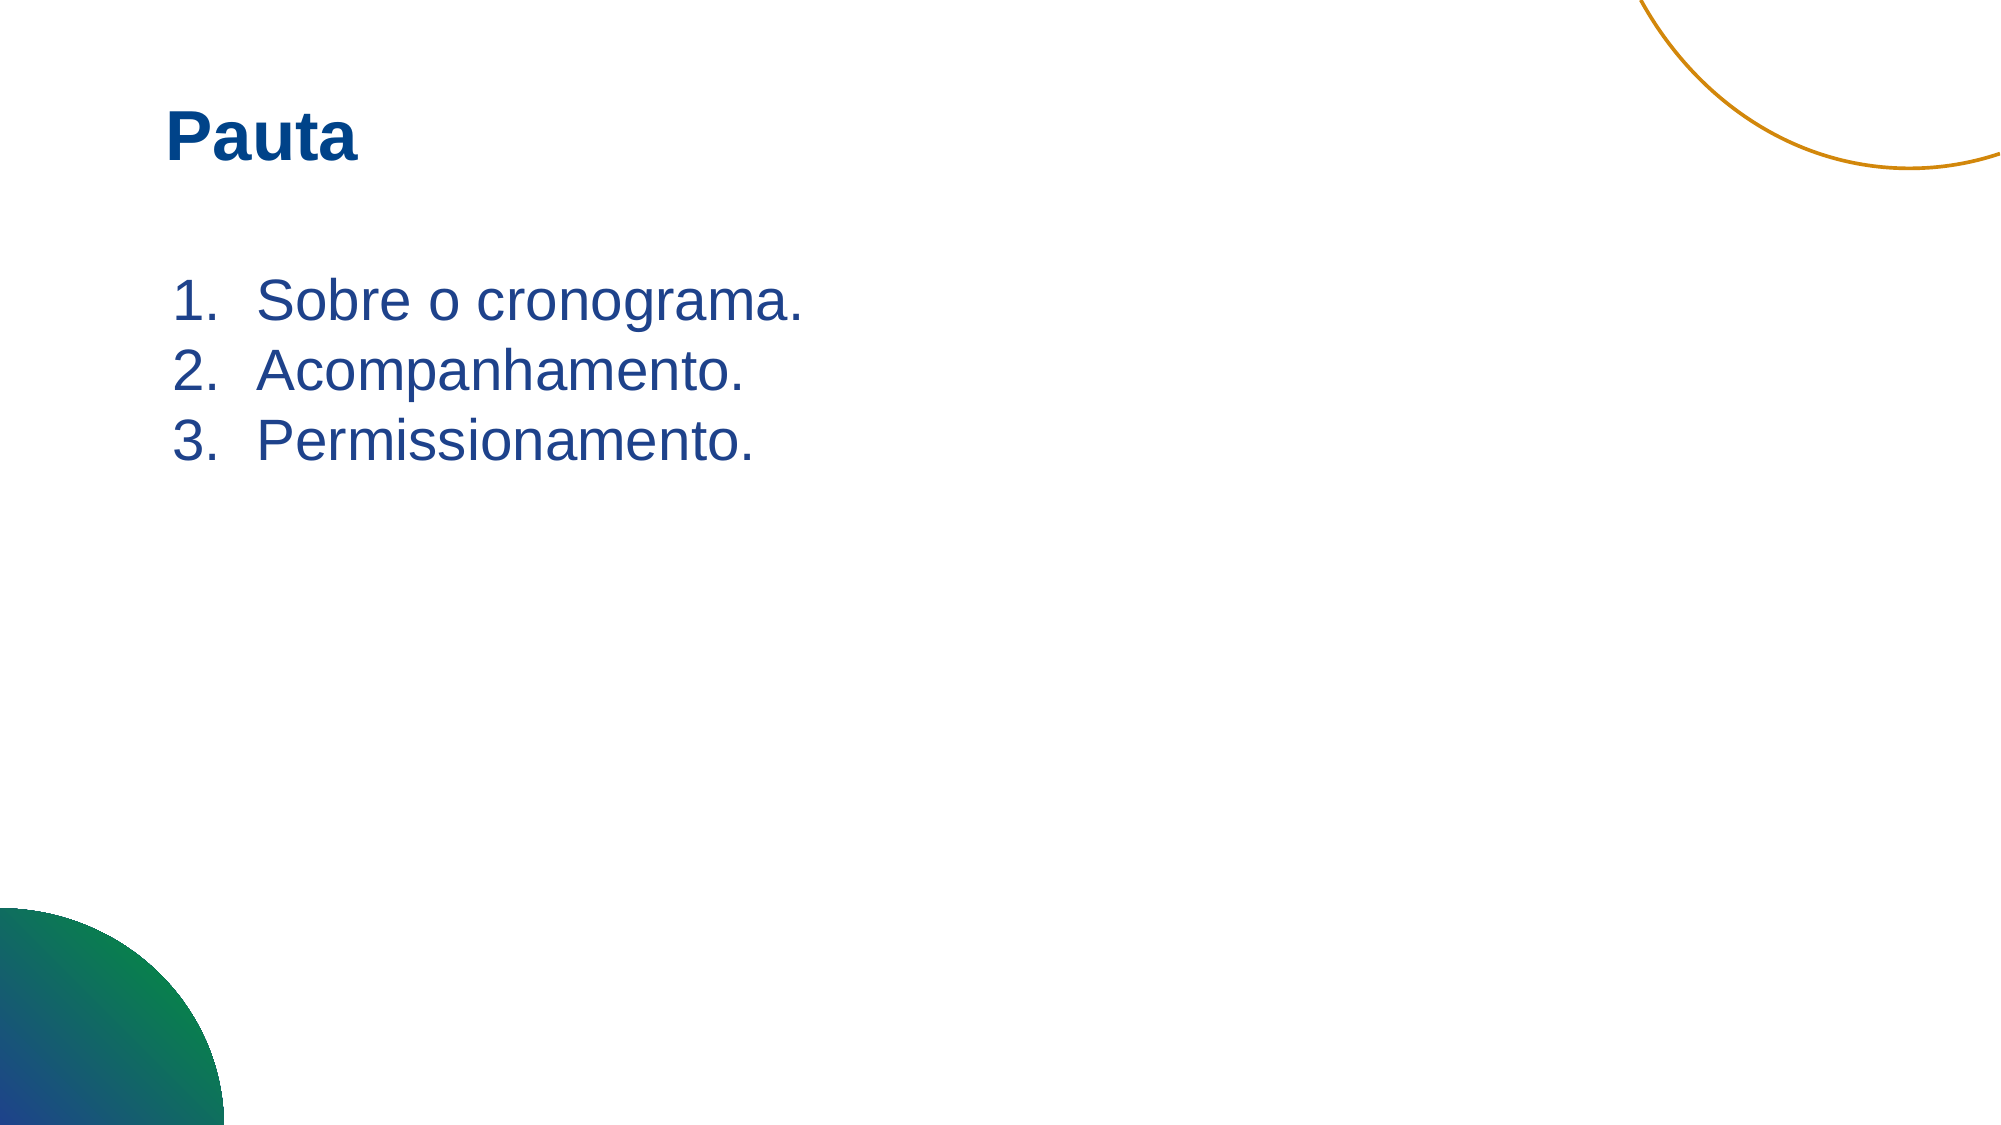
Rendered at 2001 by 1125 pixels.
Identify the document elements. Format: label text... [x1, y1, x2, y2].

text_box Pauta [157, 81, 1704, 184]
text_box Sobre o cronograma. Acompanhamento. Permissionamento. [157, 255, 1798, 1065]
